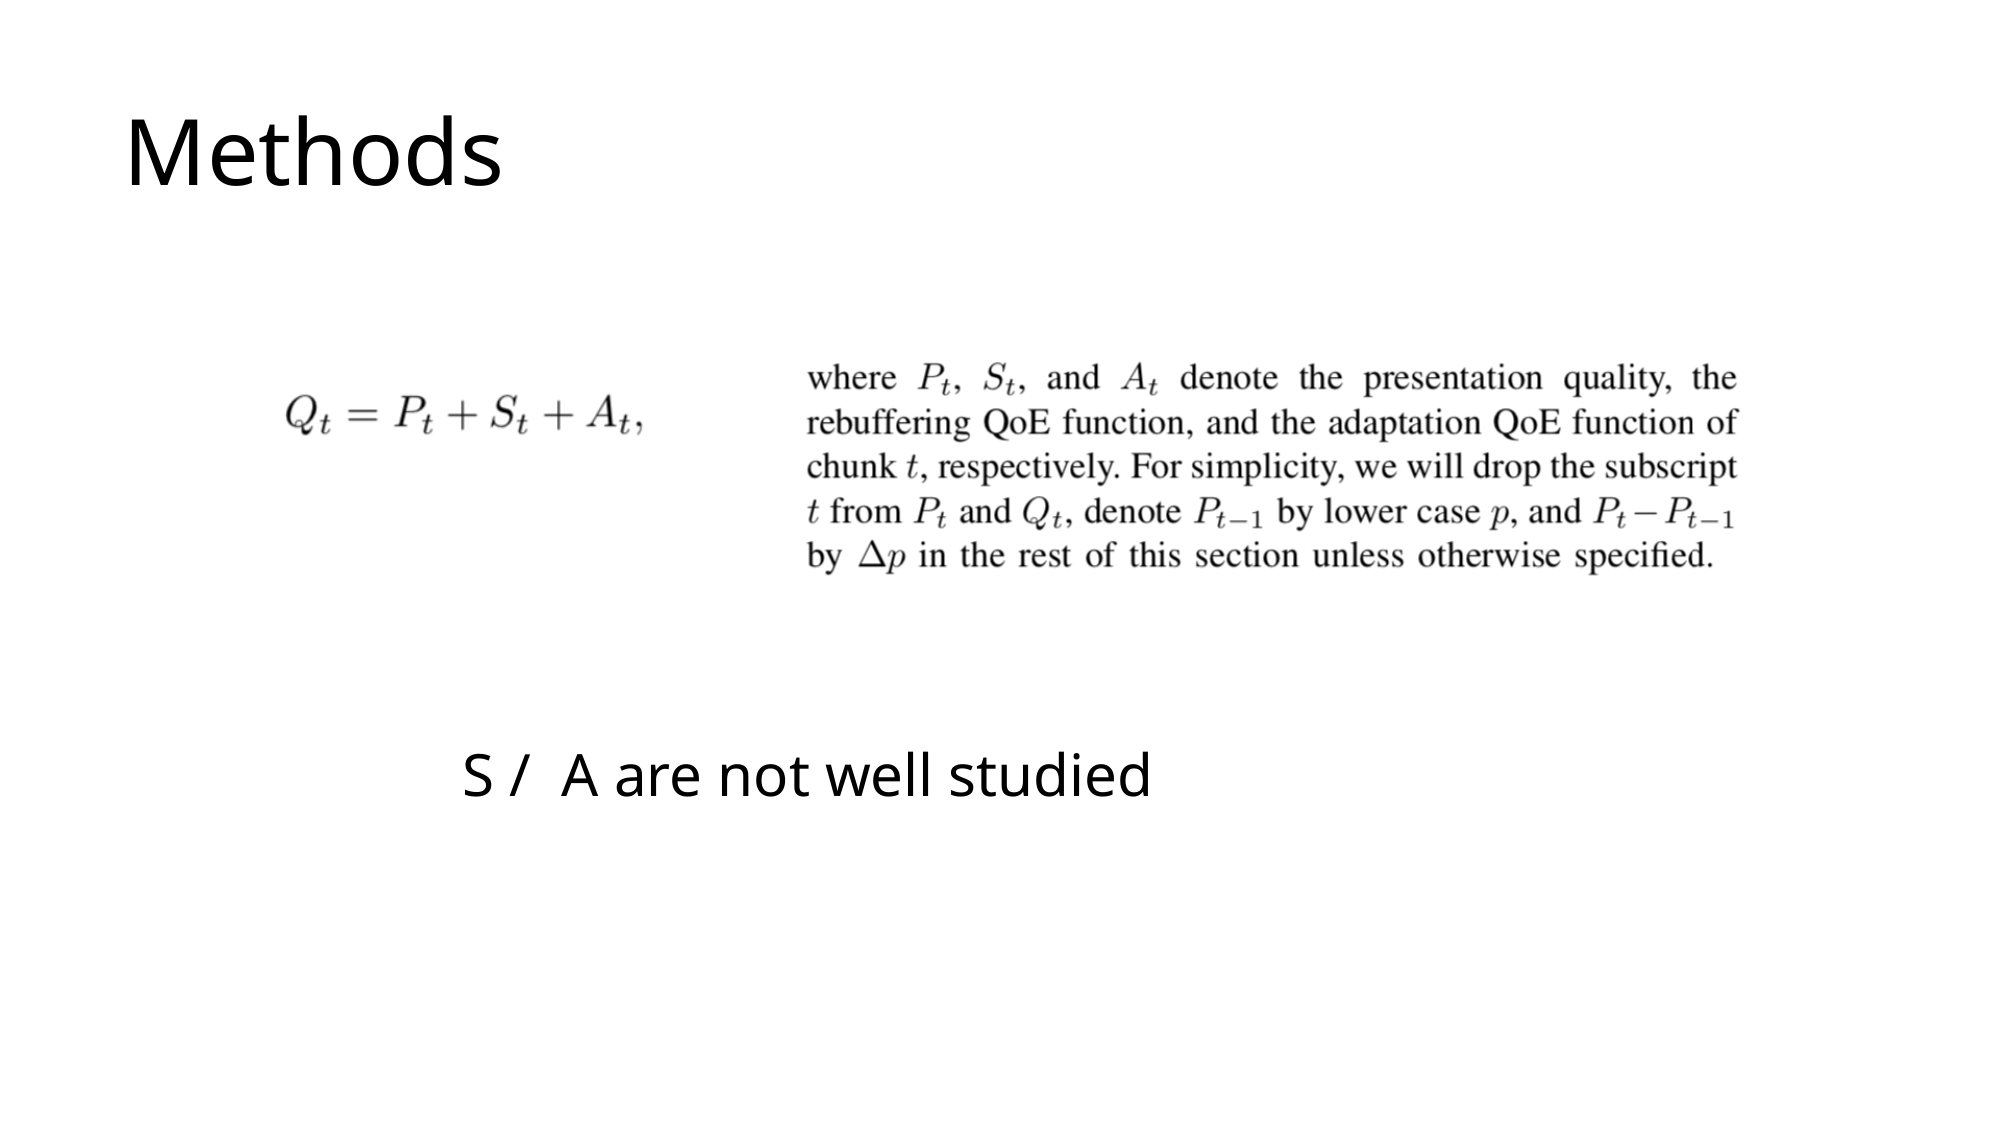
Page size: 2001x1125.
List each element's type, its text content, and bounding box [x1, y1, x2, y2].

title Methods [108, 46, 1834, 265]
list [237, 371, 673, 471]
text_box S / A are not well studied [447, 730, 1169, 816]
picture [773, 354, 1757, 582]
